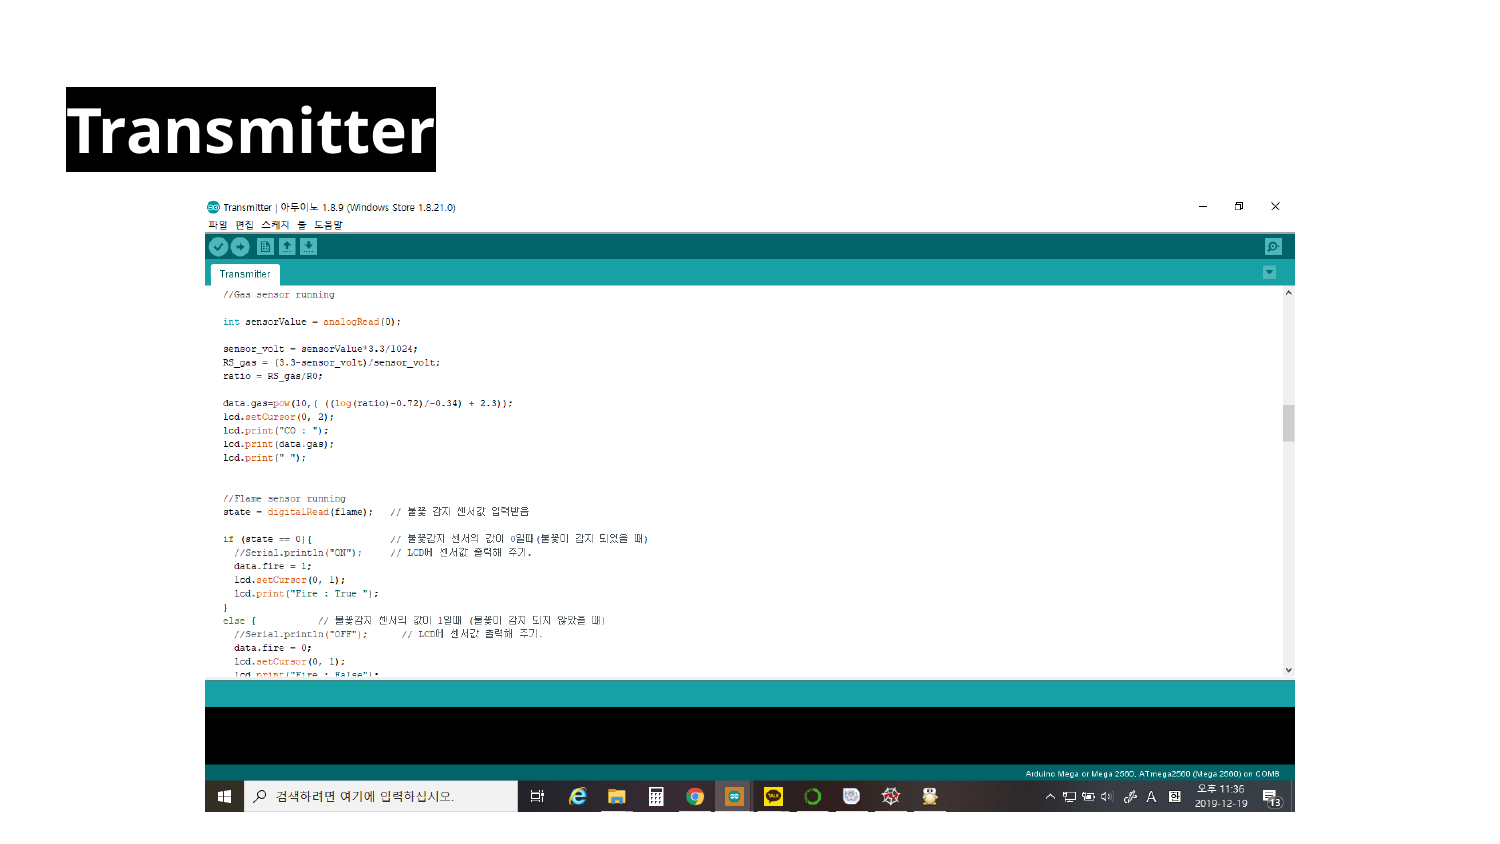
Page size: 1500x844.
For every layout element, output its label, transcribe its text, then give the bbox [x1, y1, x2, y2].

picture [205, 198, 1295, 812]
title Transmitter [51, 61, 1449, 182]
